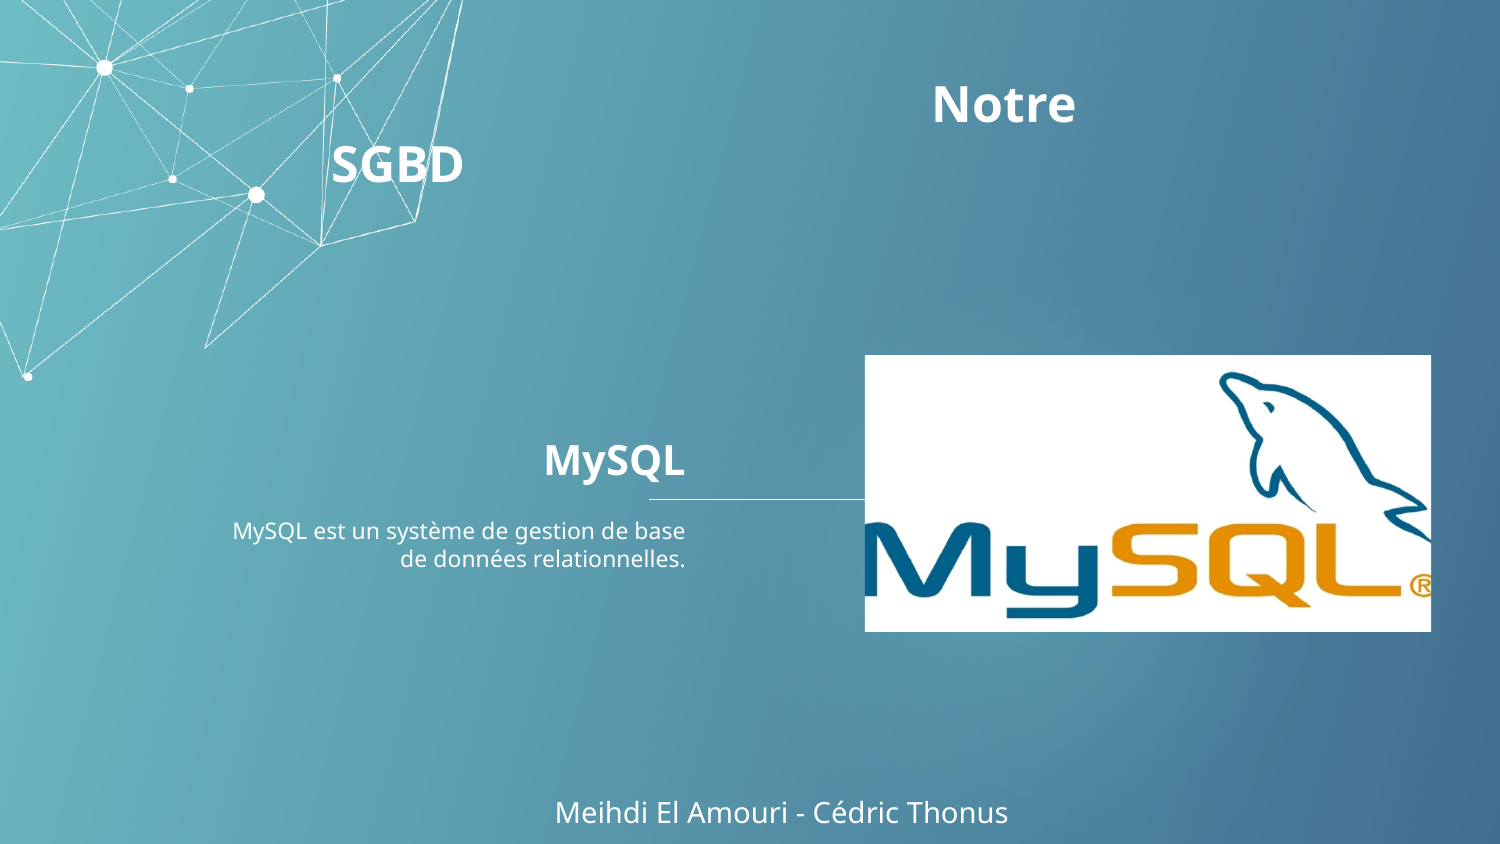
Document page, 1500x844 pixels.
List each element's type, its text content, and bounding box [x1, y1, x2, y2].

title MySQL [262, 161, 702, 499]
title Notre SGBD [316, 57, 1173, 214]
picture [0, 0, 1500, 844]
subtitle MySQL est un système de gestion de base de données relationnelles. [193, 501, 702, 795]
